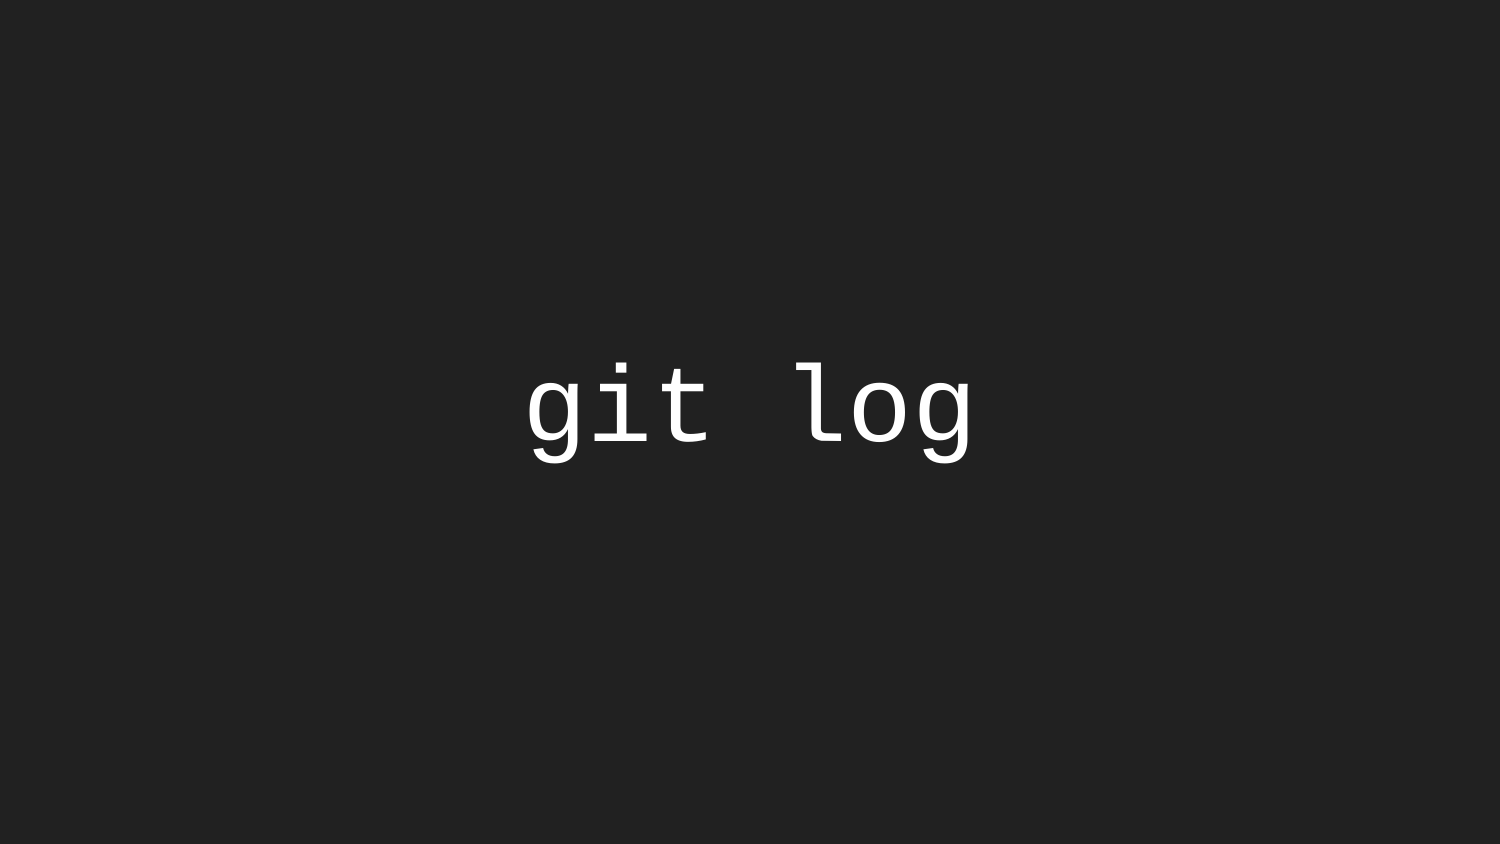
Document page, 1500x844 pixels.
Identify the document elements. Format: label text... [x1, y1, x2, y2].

text_box git log [51, 140, 1449, 478]
